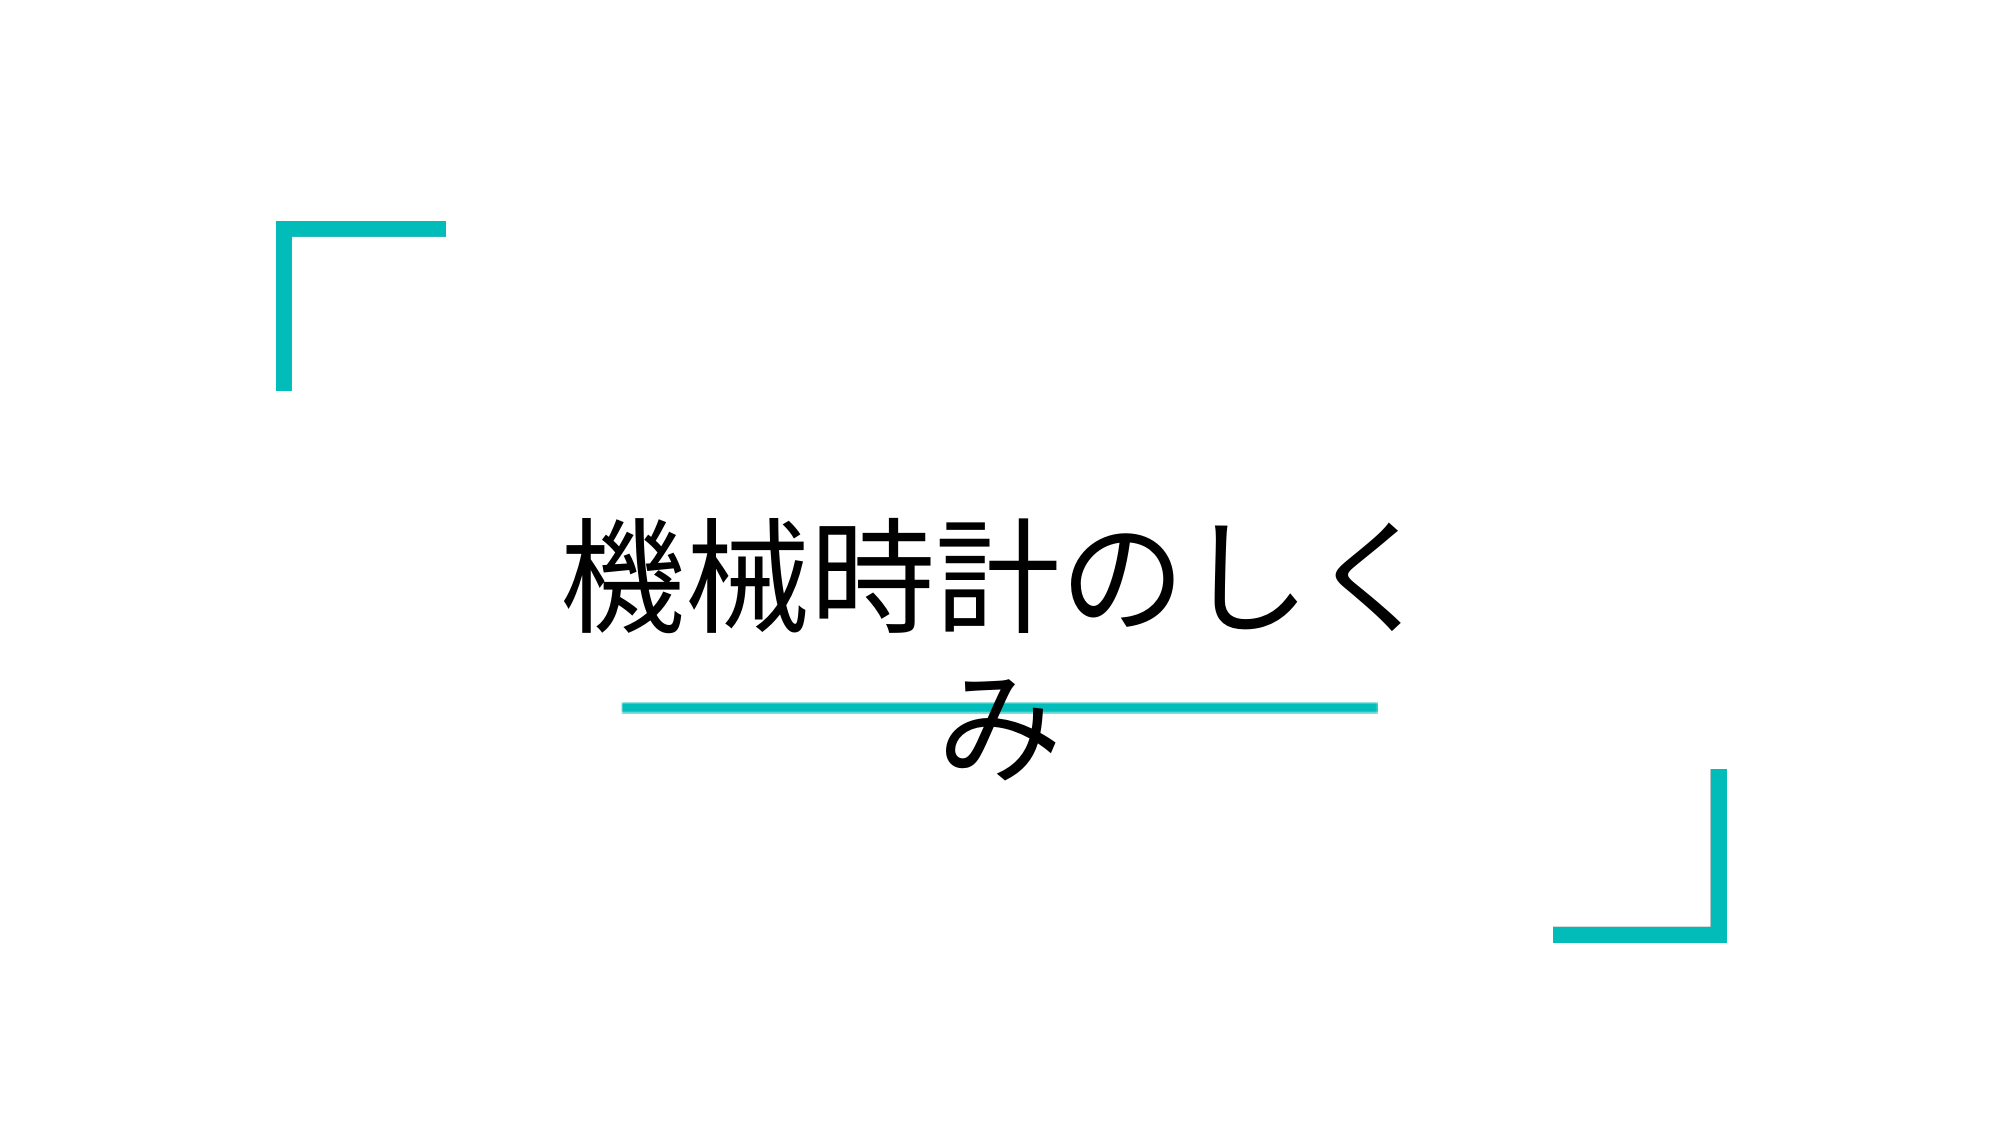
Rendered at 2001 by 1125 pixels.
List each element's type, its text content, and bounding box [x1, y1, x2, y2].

picture [276, 221, 446, 391]
picture [1553, 769, 1727, 943]
picture [621, 702, 1378, 714]
text_box 機械時計のしくみ [498, 491, 1502, 807]
